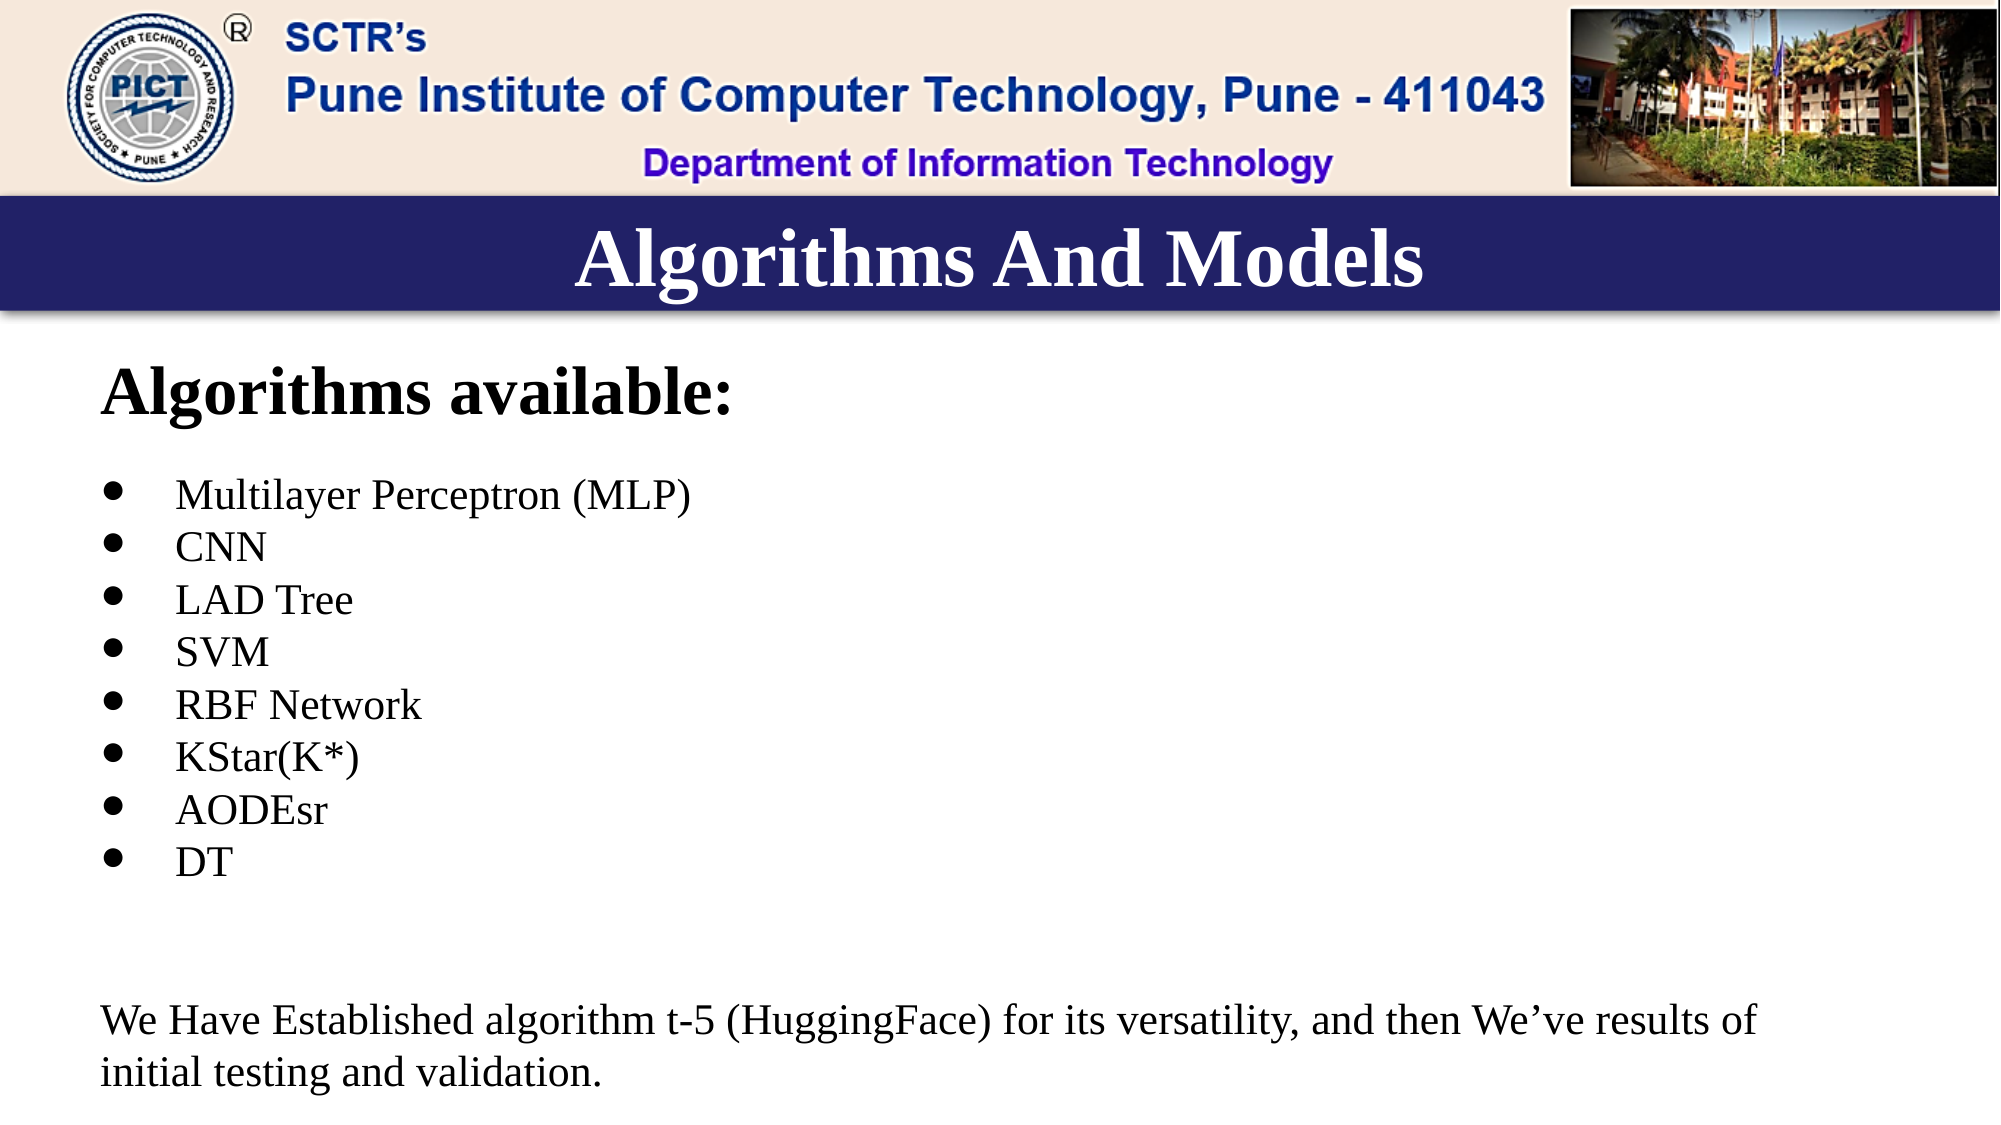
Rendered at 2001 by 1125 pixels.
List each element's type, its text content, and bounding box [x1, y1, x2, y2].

text_box Algorithms available: Multilayer Perceptron (MLP) CNN LAD Tree SVM RBF Network KStar(K*) AODEsr DT We Have Established algorithm t-5 (HuggingFace) for its versatility, and then We’ve results of initial testing and validation. [85, 338, 1820, 1103]
text_box Algorithms And Models [0, 207, 2000, 311]
picture [0, 0, 2000, 196]
